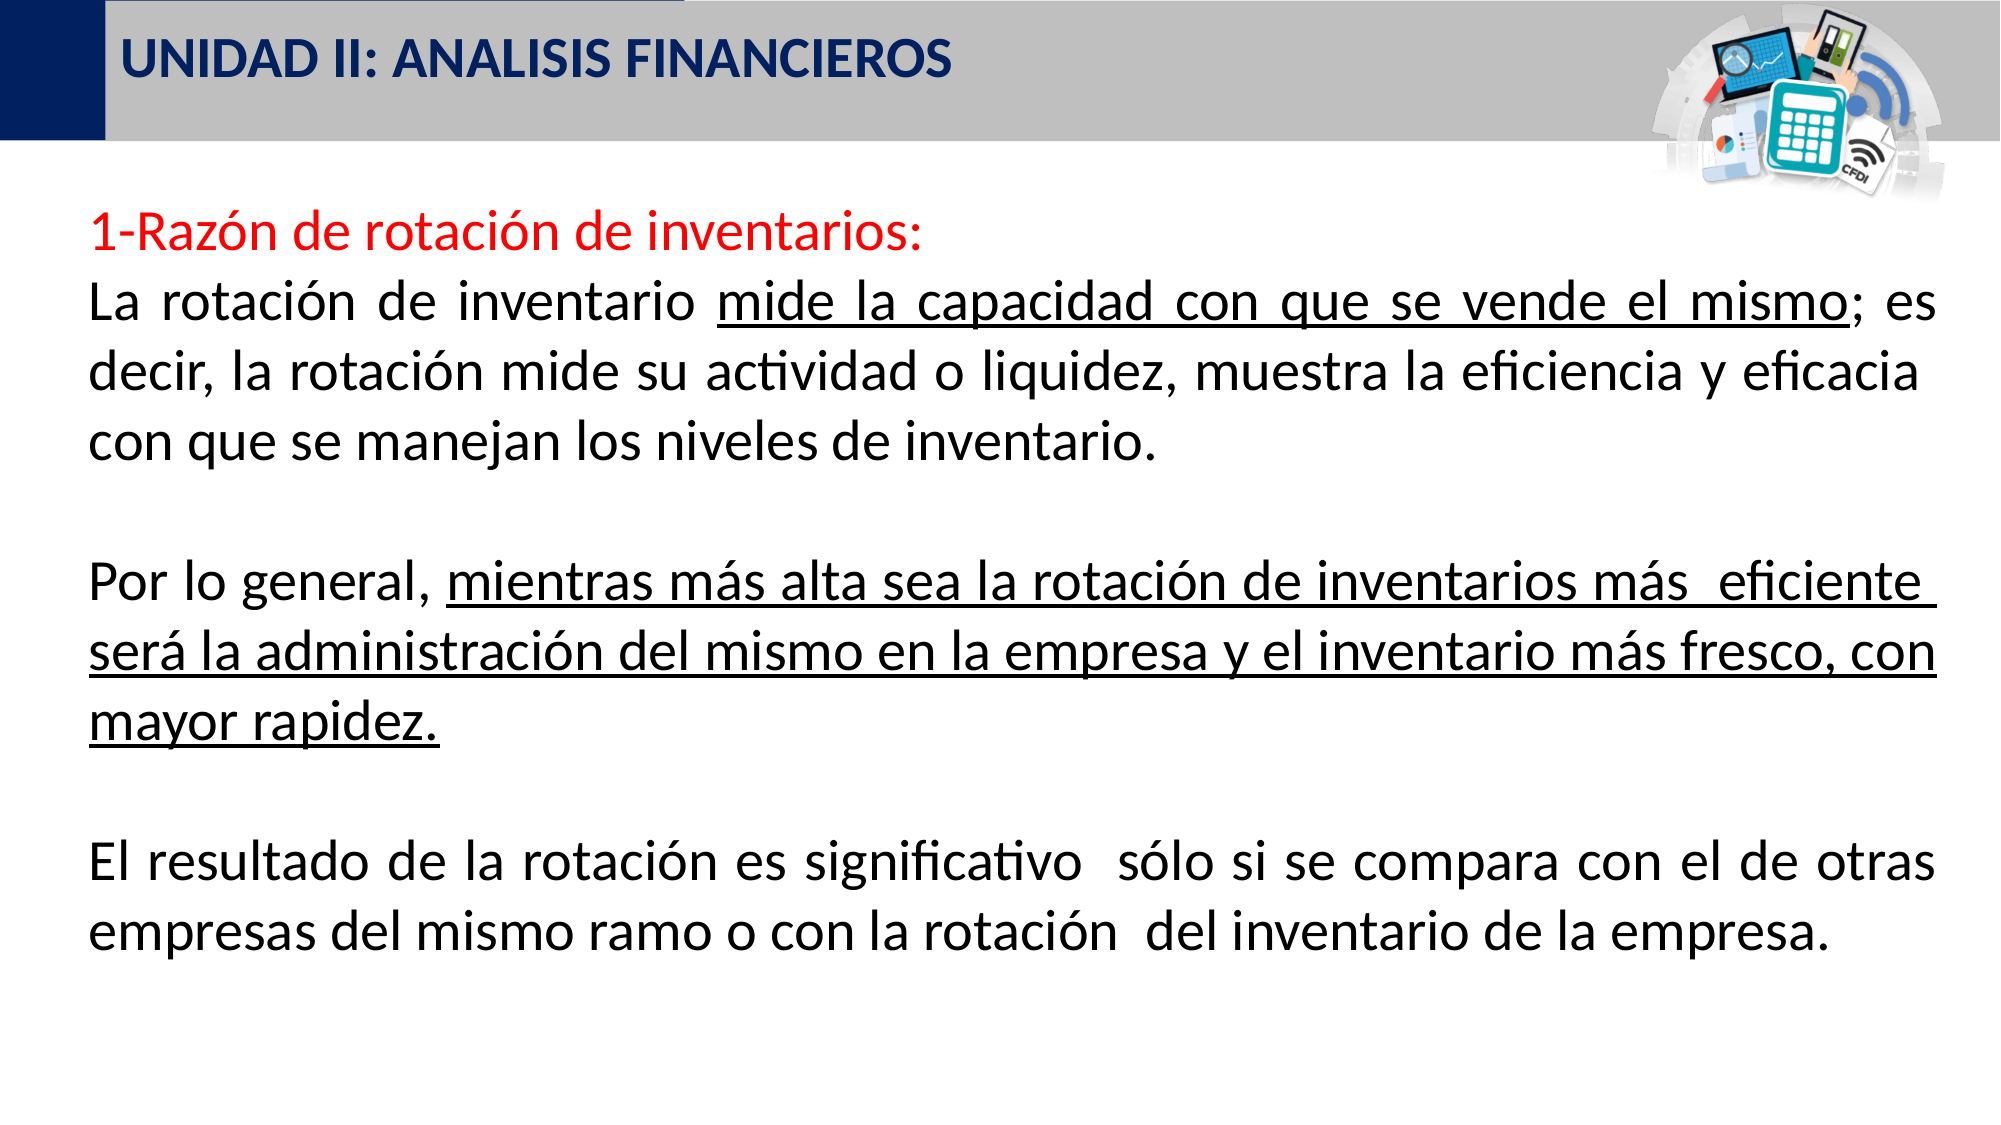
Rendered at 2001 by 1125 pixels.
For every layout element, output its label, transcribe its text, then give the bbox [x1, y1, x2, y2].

text_box [0, 0, 104, 141]
text_box UNIDAD II: ANALISIS FINANCIEROS [105, 12, 1324, 97]
text_box 1-Razón de rotación de inventarios: La rotación de inventario mide la capacidad con que se vende el mismo; es decir, la rotación mide su actividad o liquidez, muestra la eficiencia y eficacia con que se manejan los niveles de inventario. Por lo general, mientras más alta sea la rotación de inventarios más eficiente será la administración del mismo en la empresa y el inventario más fresco, con mayor rapidez. El resultado de la rotación es significativo sólo si se compara con el de otras empresas del mismo ramo o con la rotación del inventario de la empresa. [74, 184, 1953, 1090]
text_box [1794, 0, 2000, 142]
picture [1628, 0, 1976, 211]
text_box [104, 0, 1645, 142]
